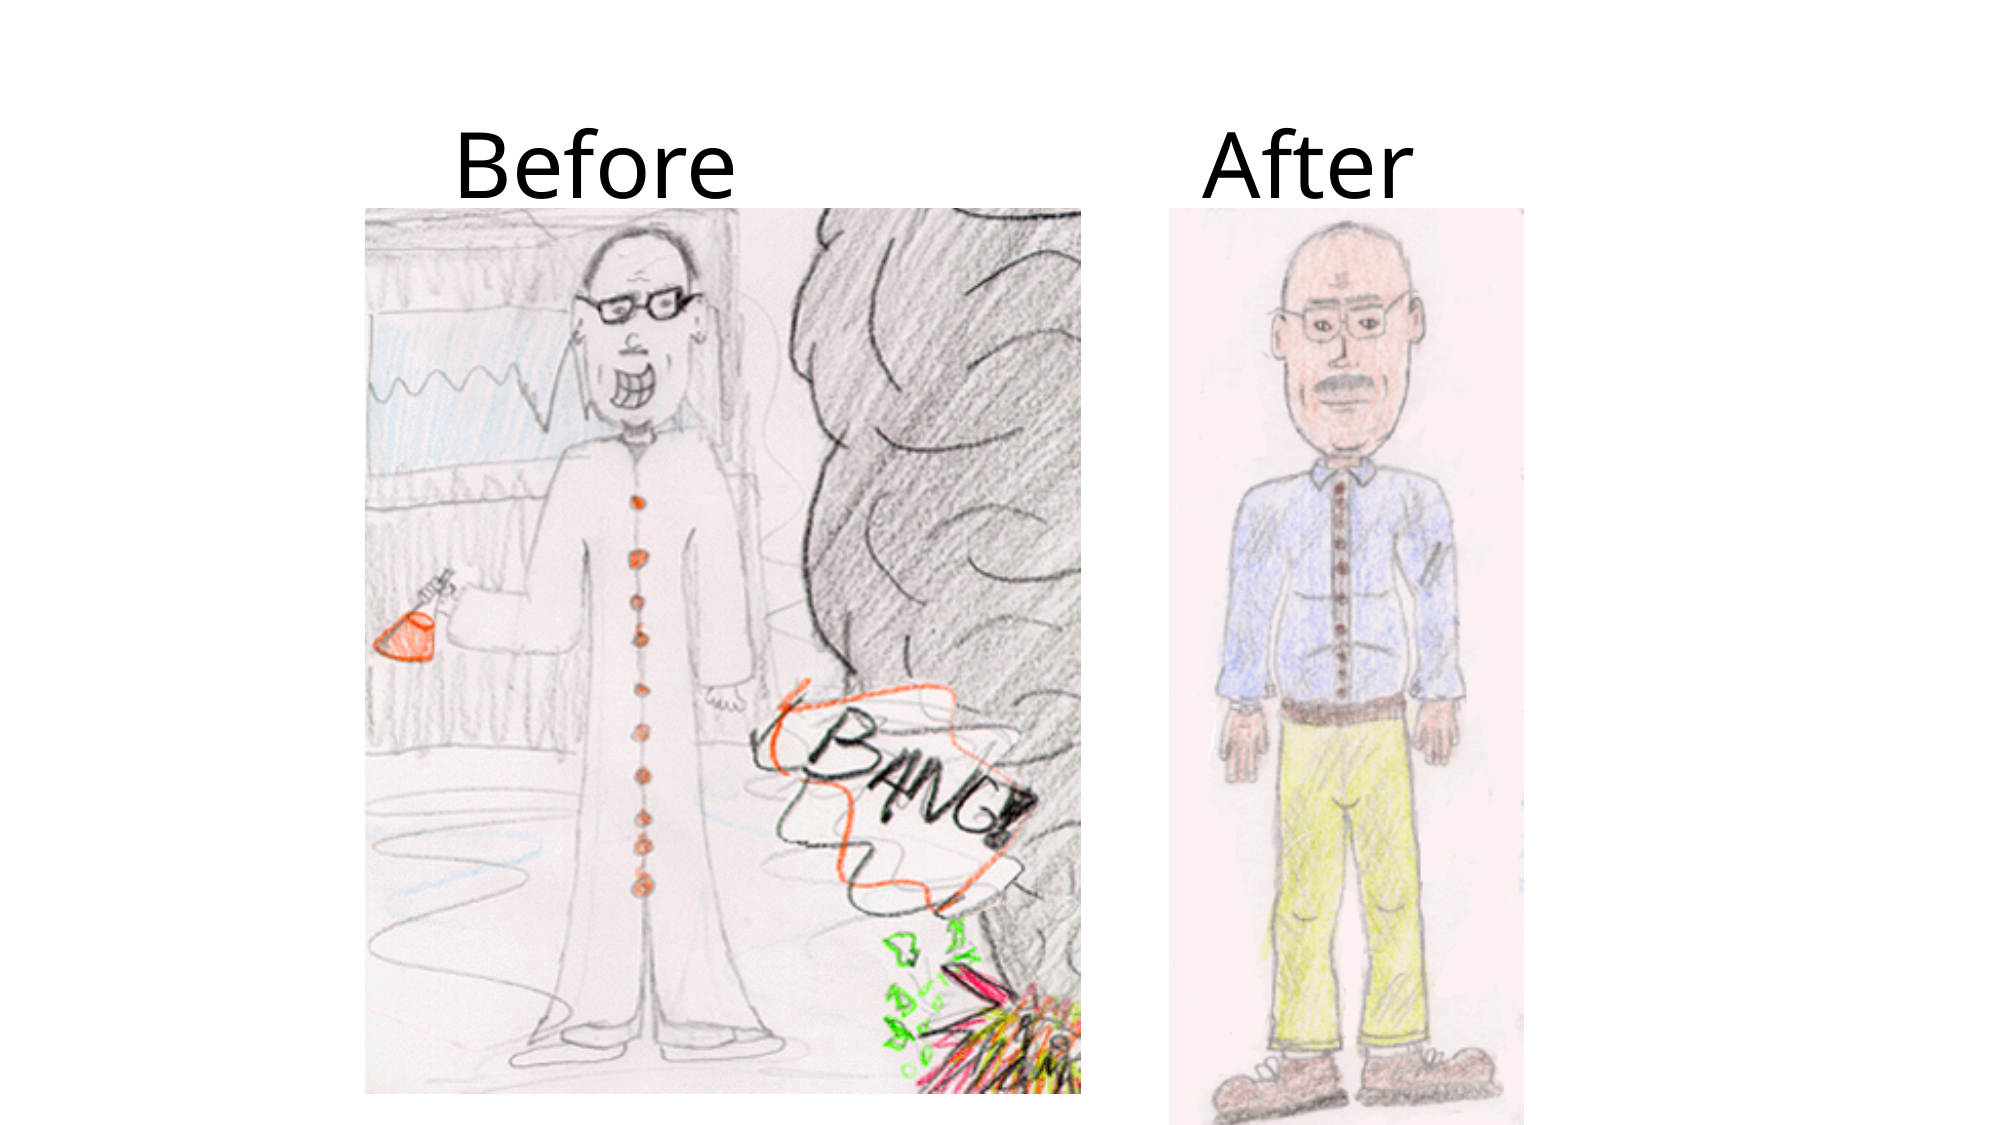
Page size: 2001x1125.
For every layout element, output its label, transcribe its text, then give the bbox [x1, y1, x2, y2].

title Before After [137, 59, 1863, 278]
picture [1169, 208, 1524, 1125]
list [365, 208, 1081, 1094]
